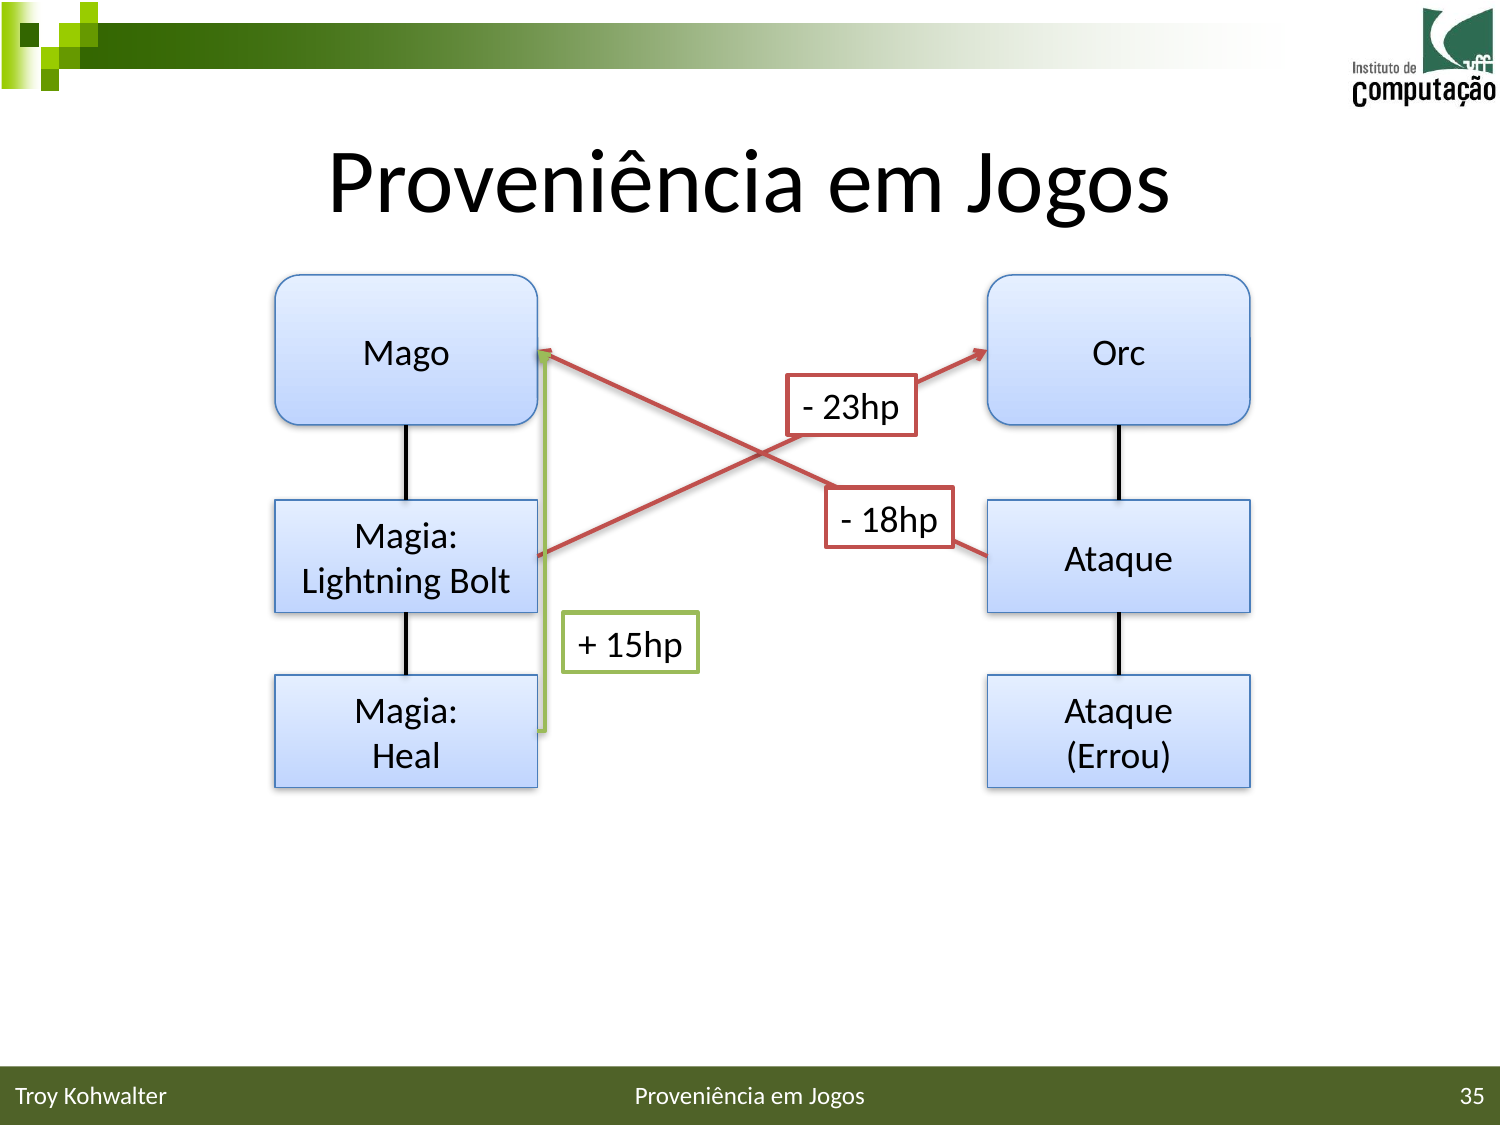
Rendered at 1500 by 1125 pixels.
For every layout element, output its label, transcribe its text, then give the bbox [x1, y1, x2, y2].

text_box Ataque [987, 499, 1251, 613]
text_box Ataque (Errou) [987, 674, 1251, 788]
slide_number 35 [1149, 1065, 1500, 1125]
slide_number Troy Kohwalter [0, 1065, 350, 1125]
footer Proveniência em Jogos [512, 1065, 988, 1125]
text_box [540, 349, 988, 557]
text_box + 15hp [561, 610, 700, 674]
text_box Magia: Lightning Bolt [274, 499, 532, 613]
title Proveniência em Jogos [75, 82, 1425, 270]
text_box Mago [274, 274, 539, 426]
text_box Magia: Heal [274, 674, 538, 788]
text_box Orc [986, 274, 1251, 426]
